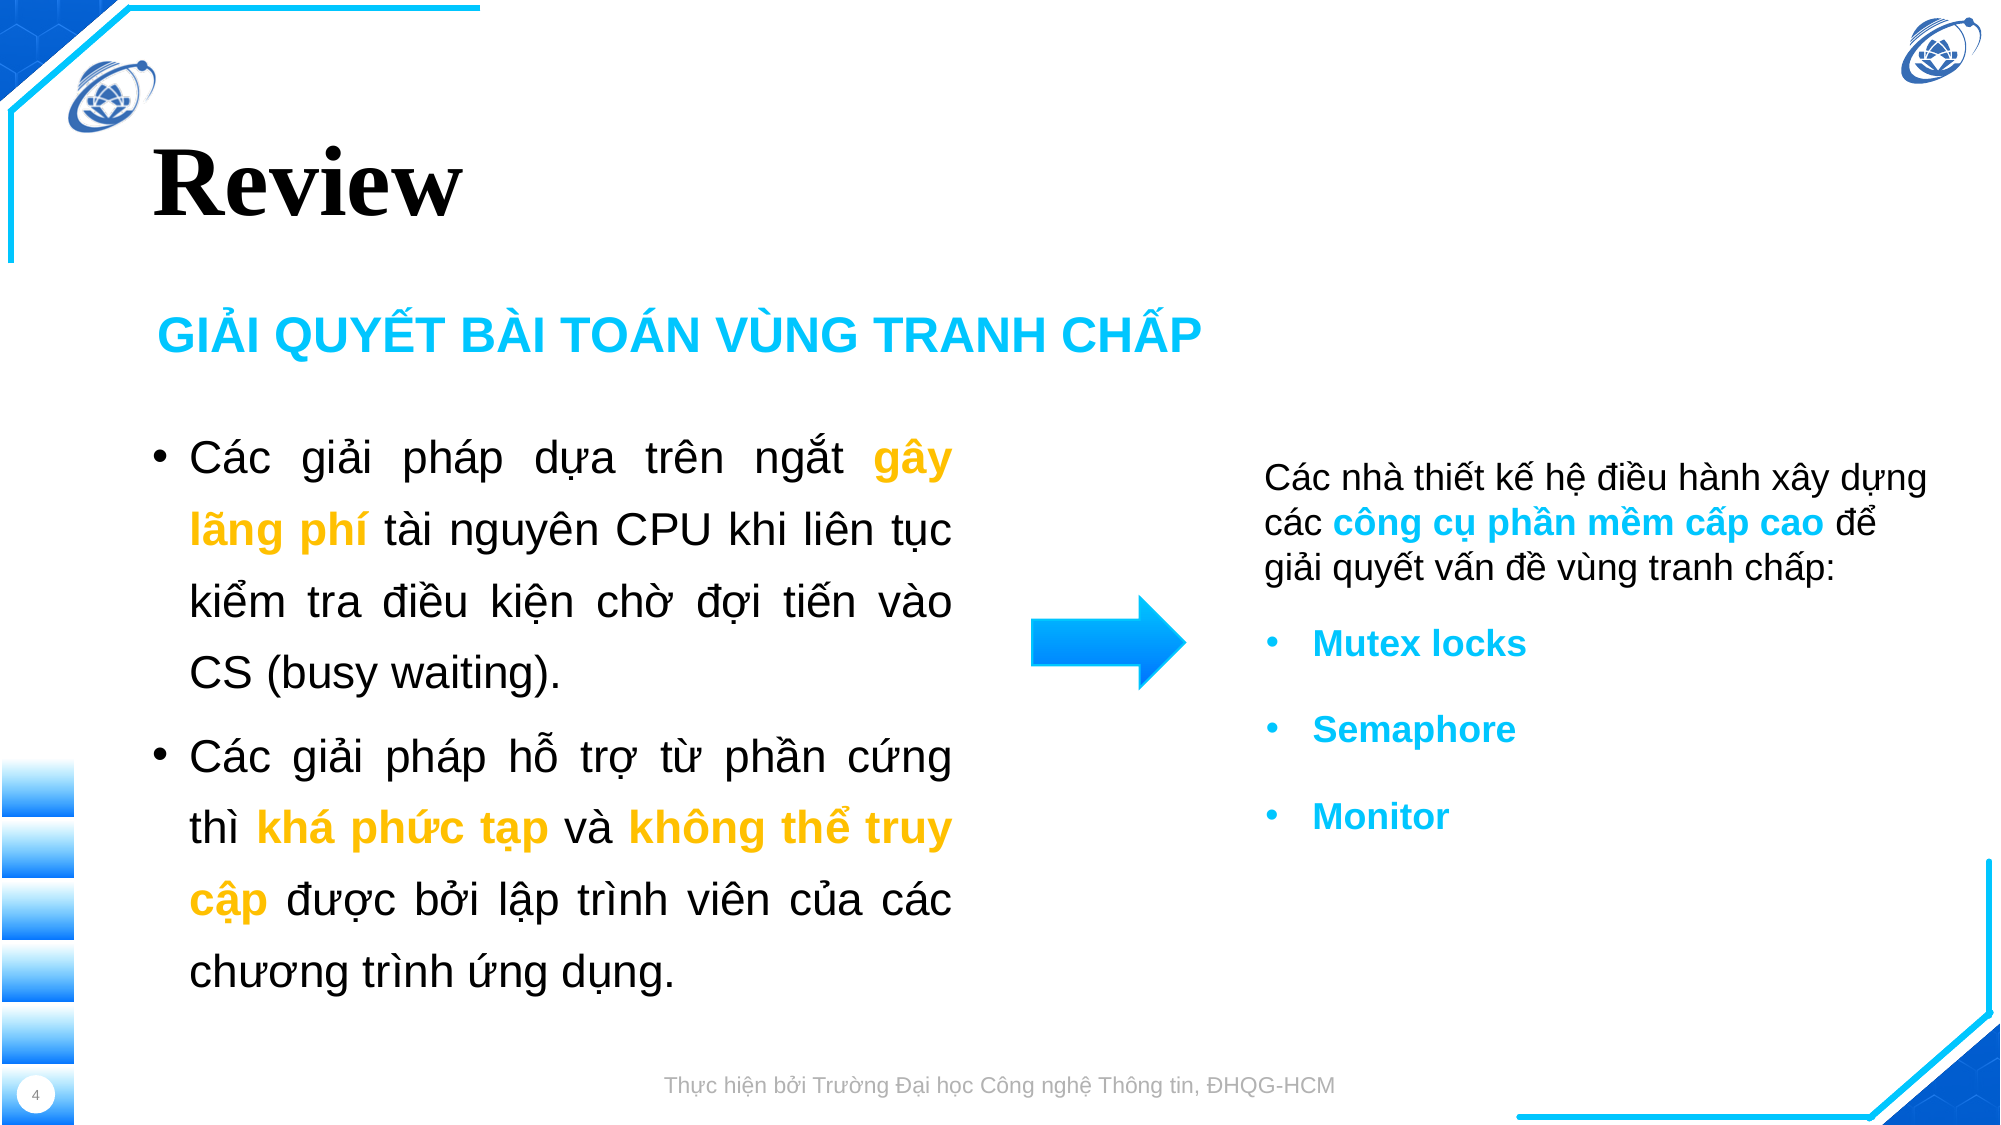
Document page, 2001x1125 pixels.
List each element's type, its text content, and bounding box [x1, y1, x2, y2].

text_box Các nhà thiết kế hệ điều hành xây dựng các công cụ phần mềm cấp cao để giải quyết vấn đề vùng tranh chấp: [1249, 445, 1952, 596]
slide_number 4 [12, 1070, 60, 1119]
text_box Semaphore [1251, 697, 1532, 758]
footer Thực hiện bởi Trường Đại học Công nghệ Thông tin, ĐHQG-HCM [597, 1062, 1403, 1106]
text_box [1031, 594, 1187, 691]
list Các giải pháp dựa trên ngắt gây lãng phí tài nguyên CPU khi liên tục kiểm tra điều kiện chờ đợi tiến vào CS (busy waiting). Các giải pháp hỗ trợ từ phần cứng thì khá phức tạp và không thể truy cập được bởi lập trình viên của các chương trình ứng dụng. [137, 403, 968, 1014]
picture [67, 59, 157, 134]
text_box Monitor [1250, 784, 1465, 845]
text_box Mutex locks [1251, 611, 1543, 672]
text_box GIẢI QUYẾT BÀI TOÁN VÙNG TRANH CHẤP [143, 295, 1219, 371]
title Review [137, 102, 1863, 264]
